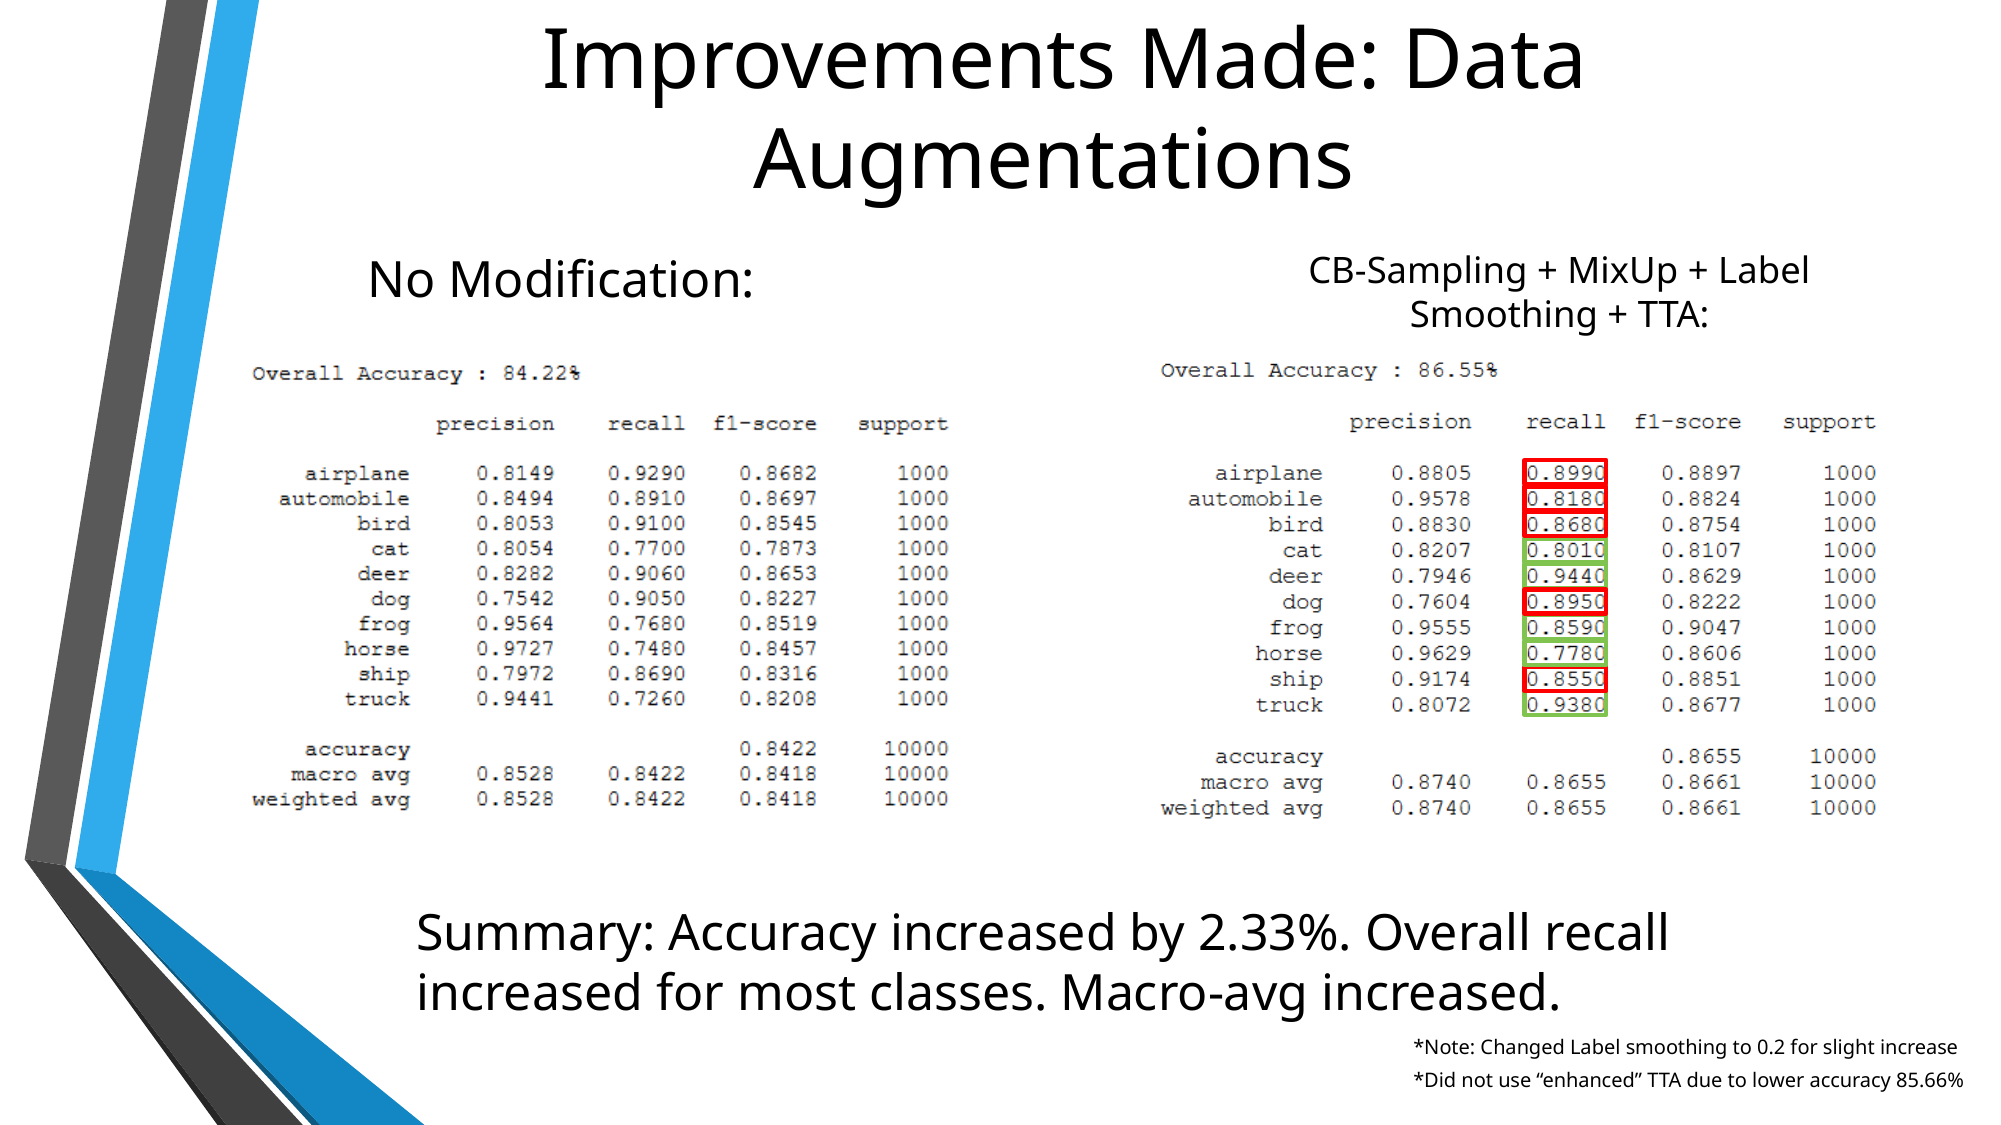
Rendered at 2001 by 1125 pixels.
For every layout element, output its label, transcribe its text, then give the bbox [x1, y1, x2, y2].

picture [1155, 355, 1888, 825]
picture [243, 355, 969, 825]
text_box Improvements Made: Data Augmentations [243, 0, 1887, 249]
text_box *Note: Changed Label smoothing to 0.2 for slight increase *Did not use “enhanced” TTA due to lower accuracy 85.66% [1398, 1027, 2000, 1106]
text_box Summary: Accuracy increased by 2.33%. Overall recall increased for most classes. Macro-avg increased. [401, 892, 1752, 1038]
text_box CB-Sampling + MixUp + Label Smoothing + TTA: [1215, 239, 1905, 344]
text_box No Modification: [216, 239, 907, 344]
